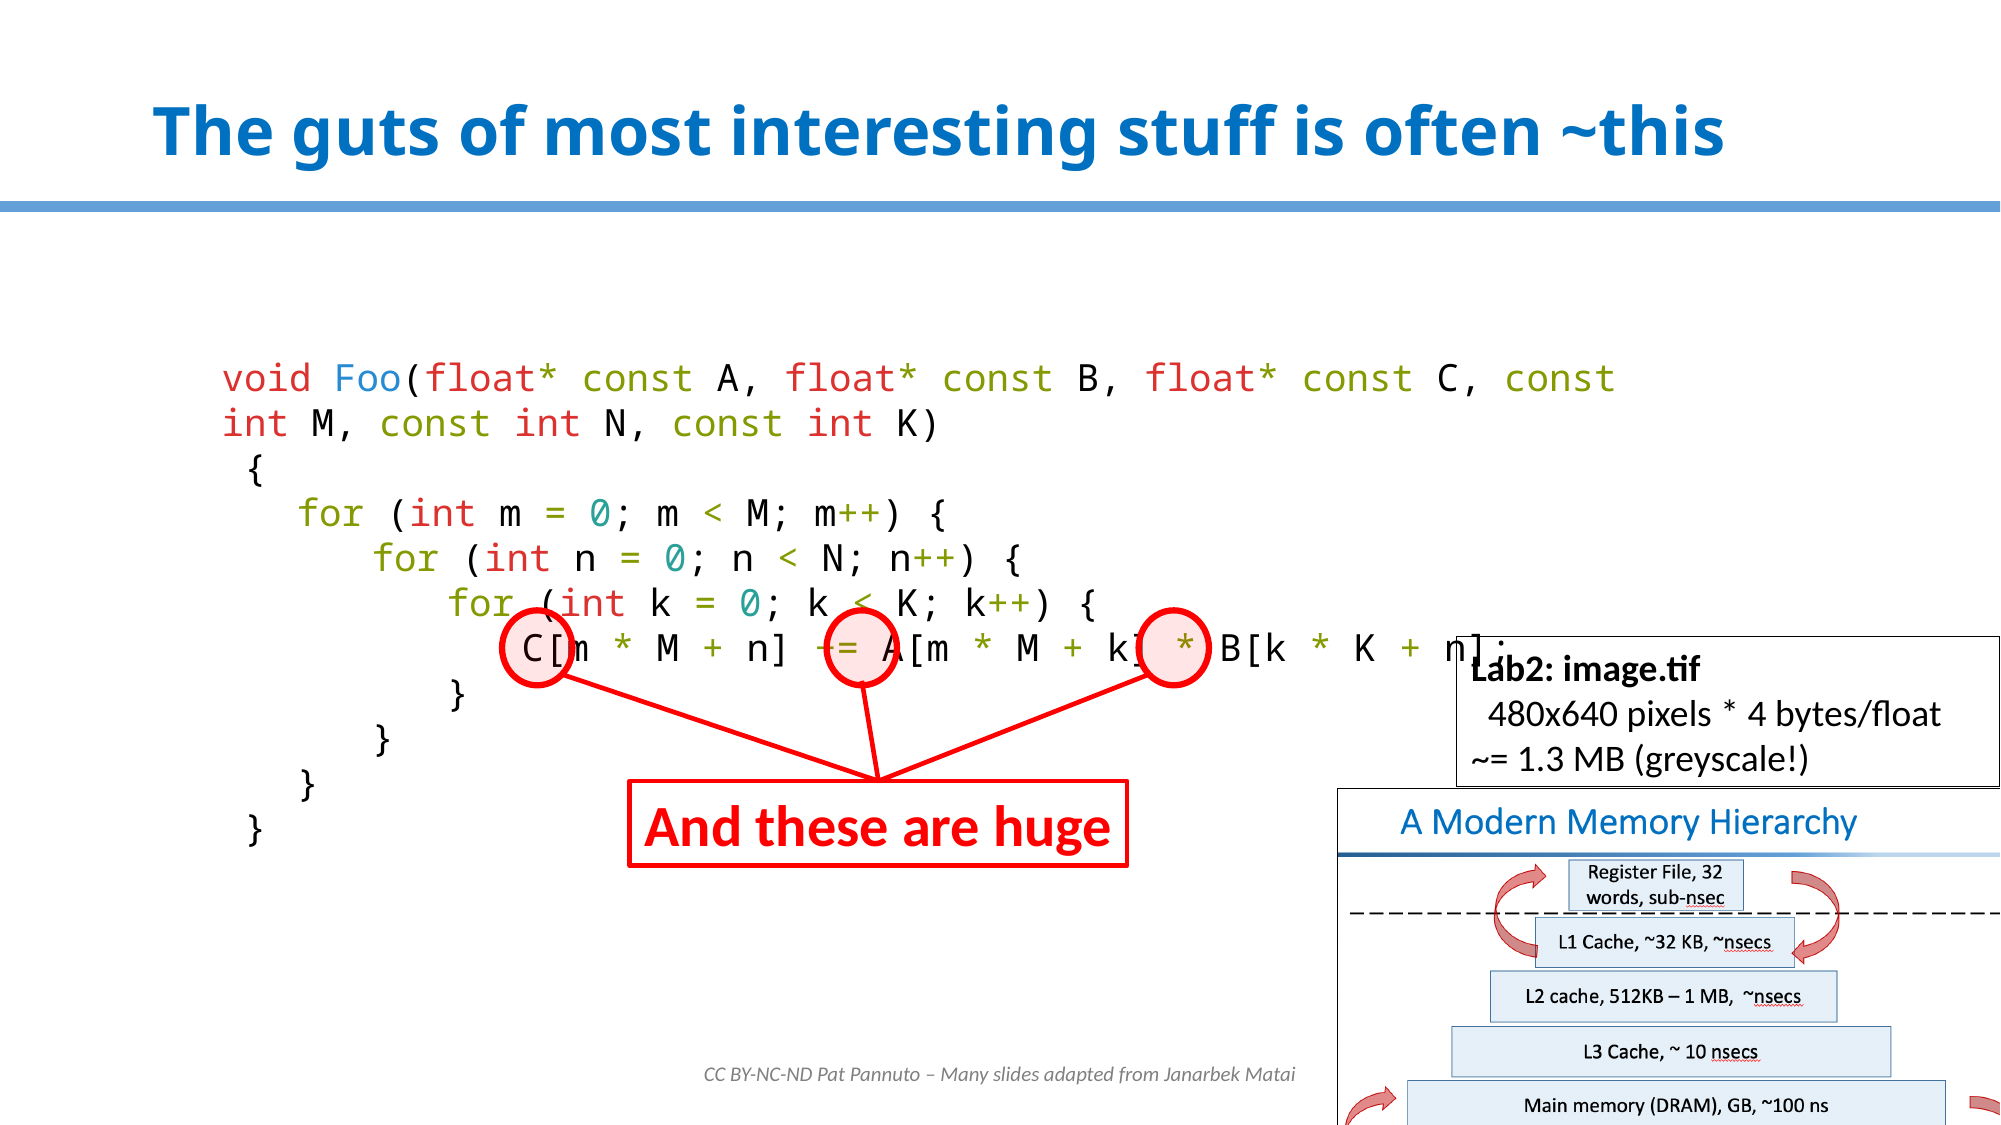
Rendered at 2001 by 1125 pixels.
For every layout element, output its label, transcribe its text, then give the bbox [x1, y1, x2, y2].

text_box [1337, 636, 2000, 1125]
text_box [1137, 609, 1211, 687]
title The guts of most interesting stuff is often ~this [137, 59, 1863, 207]
footer CC BY-NC-ND Pat Pannuto – Many slides adapted from Janarbek Matai [662, 1042, 1337, 1103]
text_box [562, 674, 878, 781]
text_box [825, 609, 899, 674]
text_box void Foo(float* const A, float* const B, float* const C, const int M, const int N, const int K) { for (int m = 0; m < M; m++) { for (int n = 0; n < N; n++) { for (int k = 0; k < K; k++) { C[m * M + n] += A[m * M + k] * B[k * K + n]; } } } } [206, 346, 1696, 857]
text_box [878, 674, 1149, 781]
text_box And these are huge [629, 781, 1128, 866]
text_box [500, 609, 574, 687]
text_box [861, 685, 878, 781]
